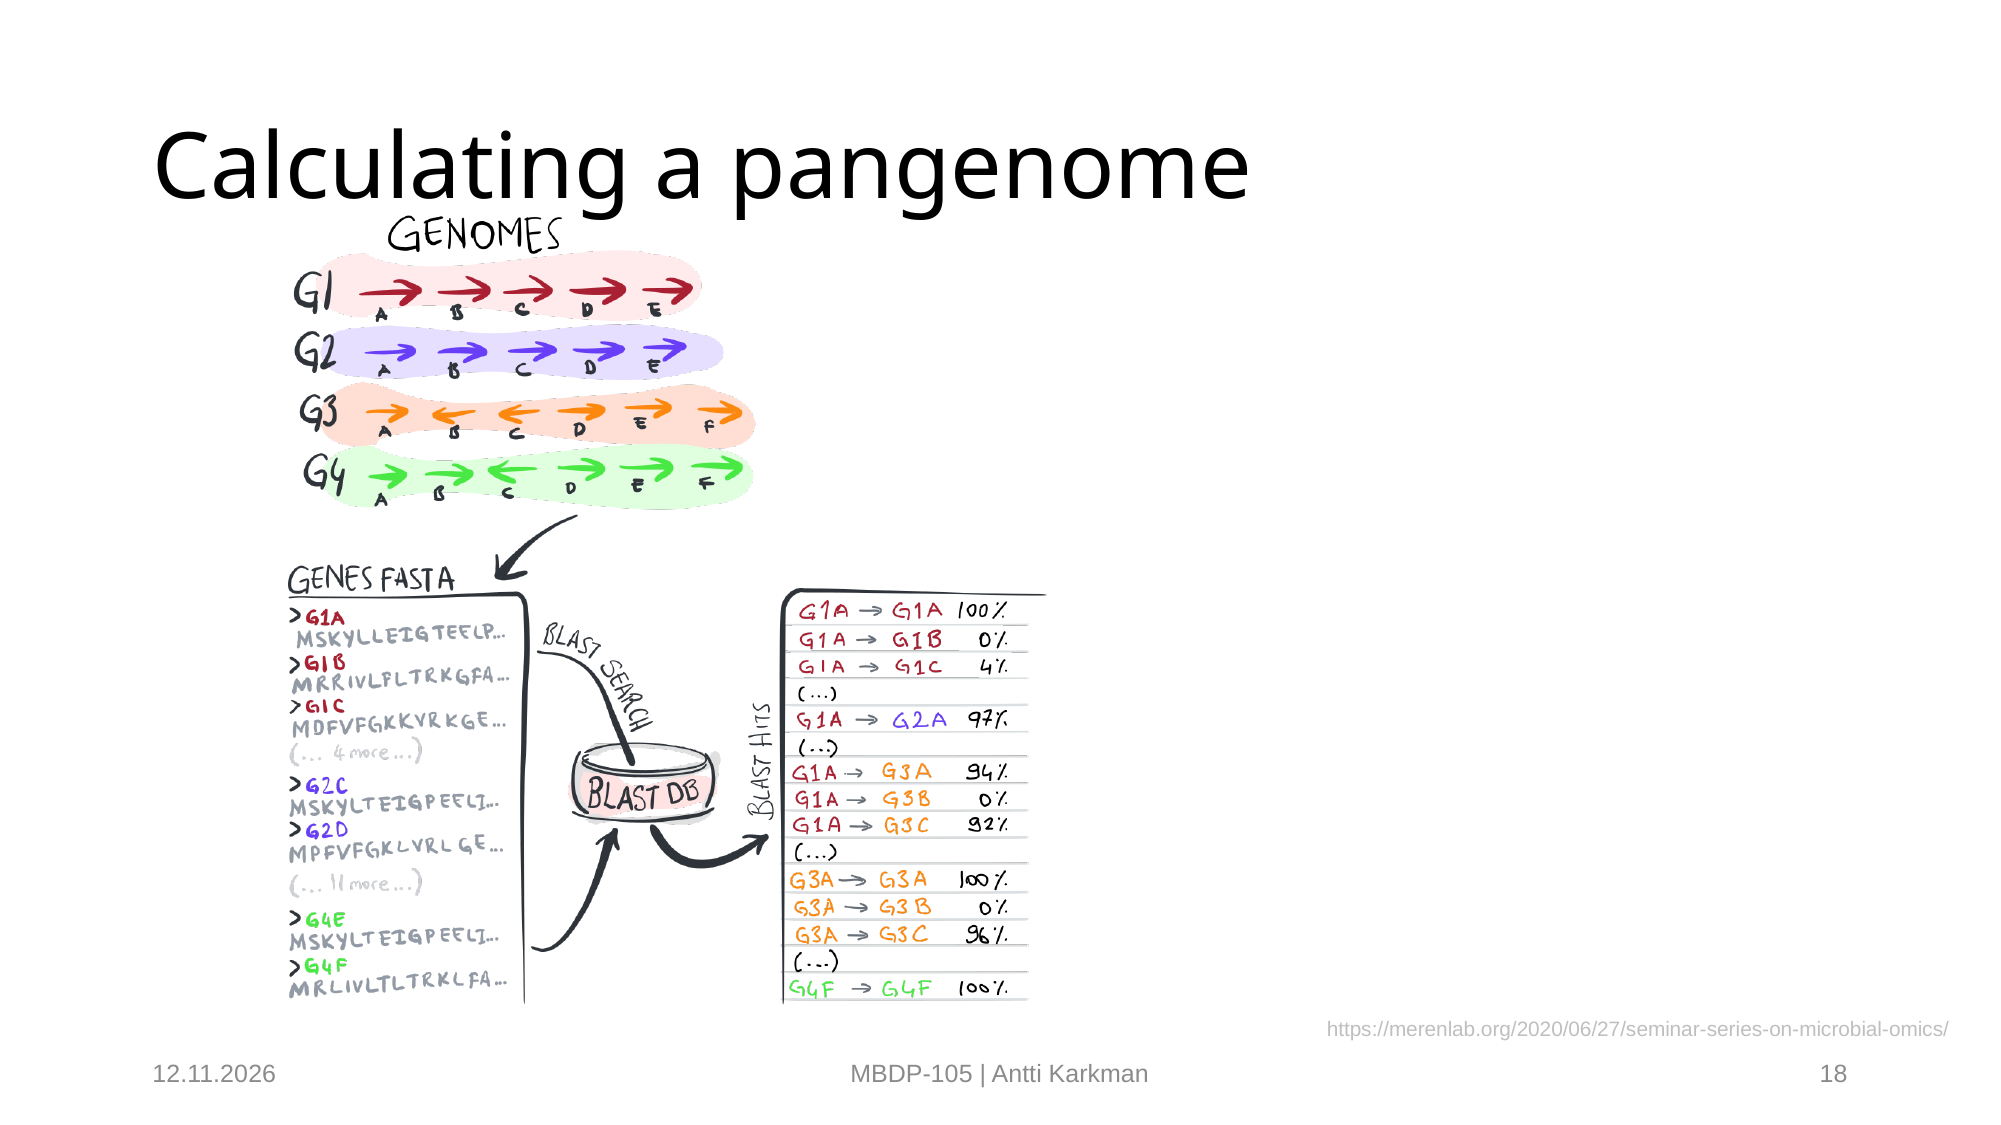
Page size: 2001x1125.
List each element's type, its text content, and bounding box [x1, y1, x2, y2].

title Calculating a pangenome [137, 59, 1863, 278]
text_box https://merenlab.org/2020/06/27/seminar-series-on-microbial-omics/ [1326, 1015, 1950, 1041]
footer MBDP-105 | Antti Karkman [662, 1042, 1338, 1103]
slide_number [137, 1042, 588, 1103]
picture [273, 188, 1727, 1016]
slide_number 18 [1412, 1042, 1863, 1103]
